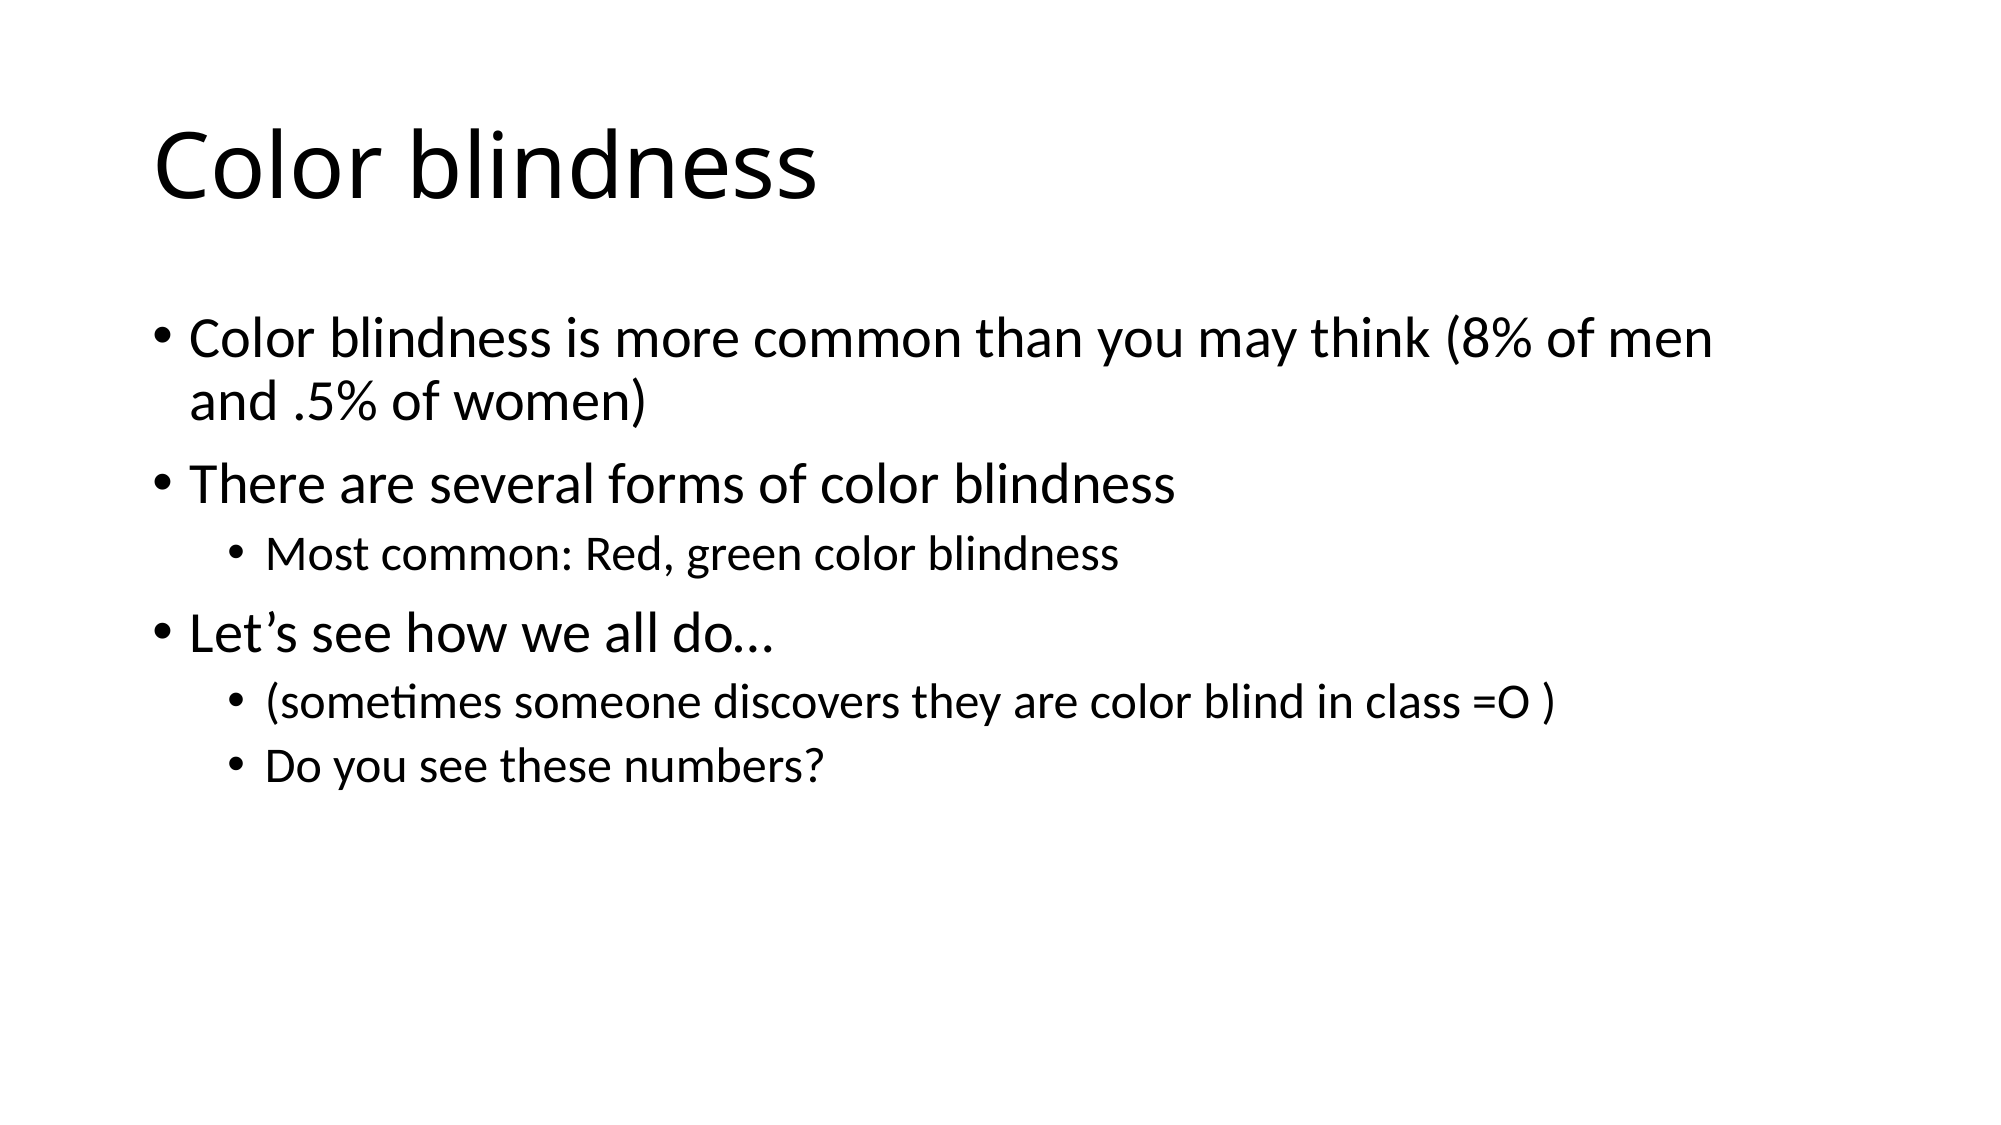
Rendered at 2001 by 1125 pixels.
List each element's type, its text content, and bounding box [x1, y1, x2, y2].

title Color blindness [137, 59, 1863, 278]
list Color blindness is more common than you may think (8% of men and .5% of women) There are several forms of color blindness Most common: Red, green color blindness Let’s see how we all do… (sometimes someone discovers they are color blind in class =O ) Do you see these numbers? [137, 299, 1863, 1014]
